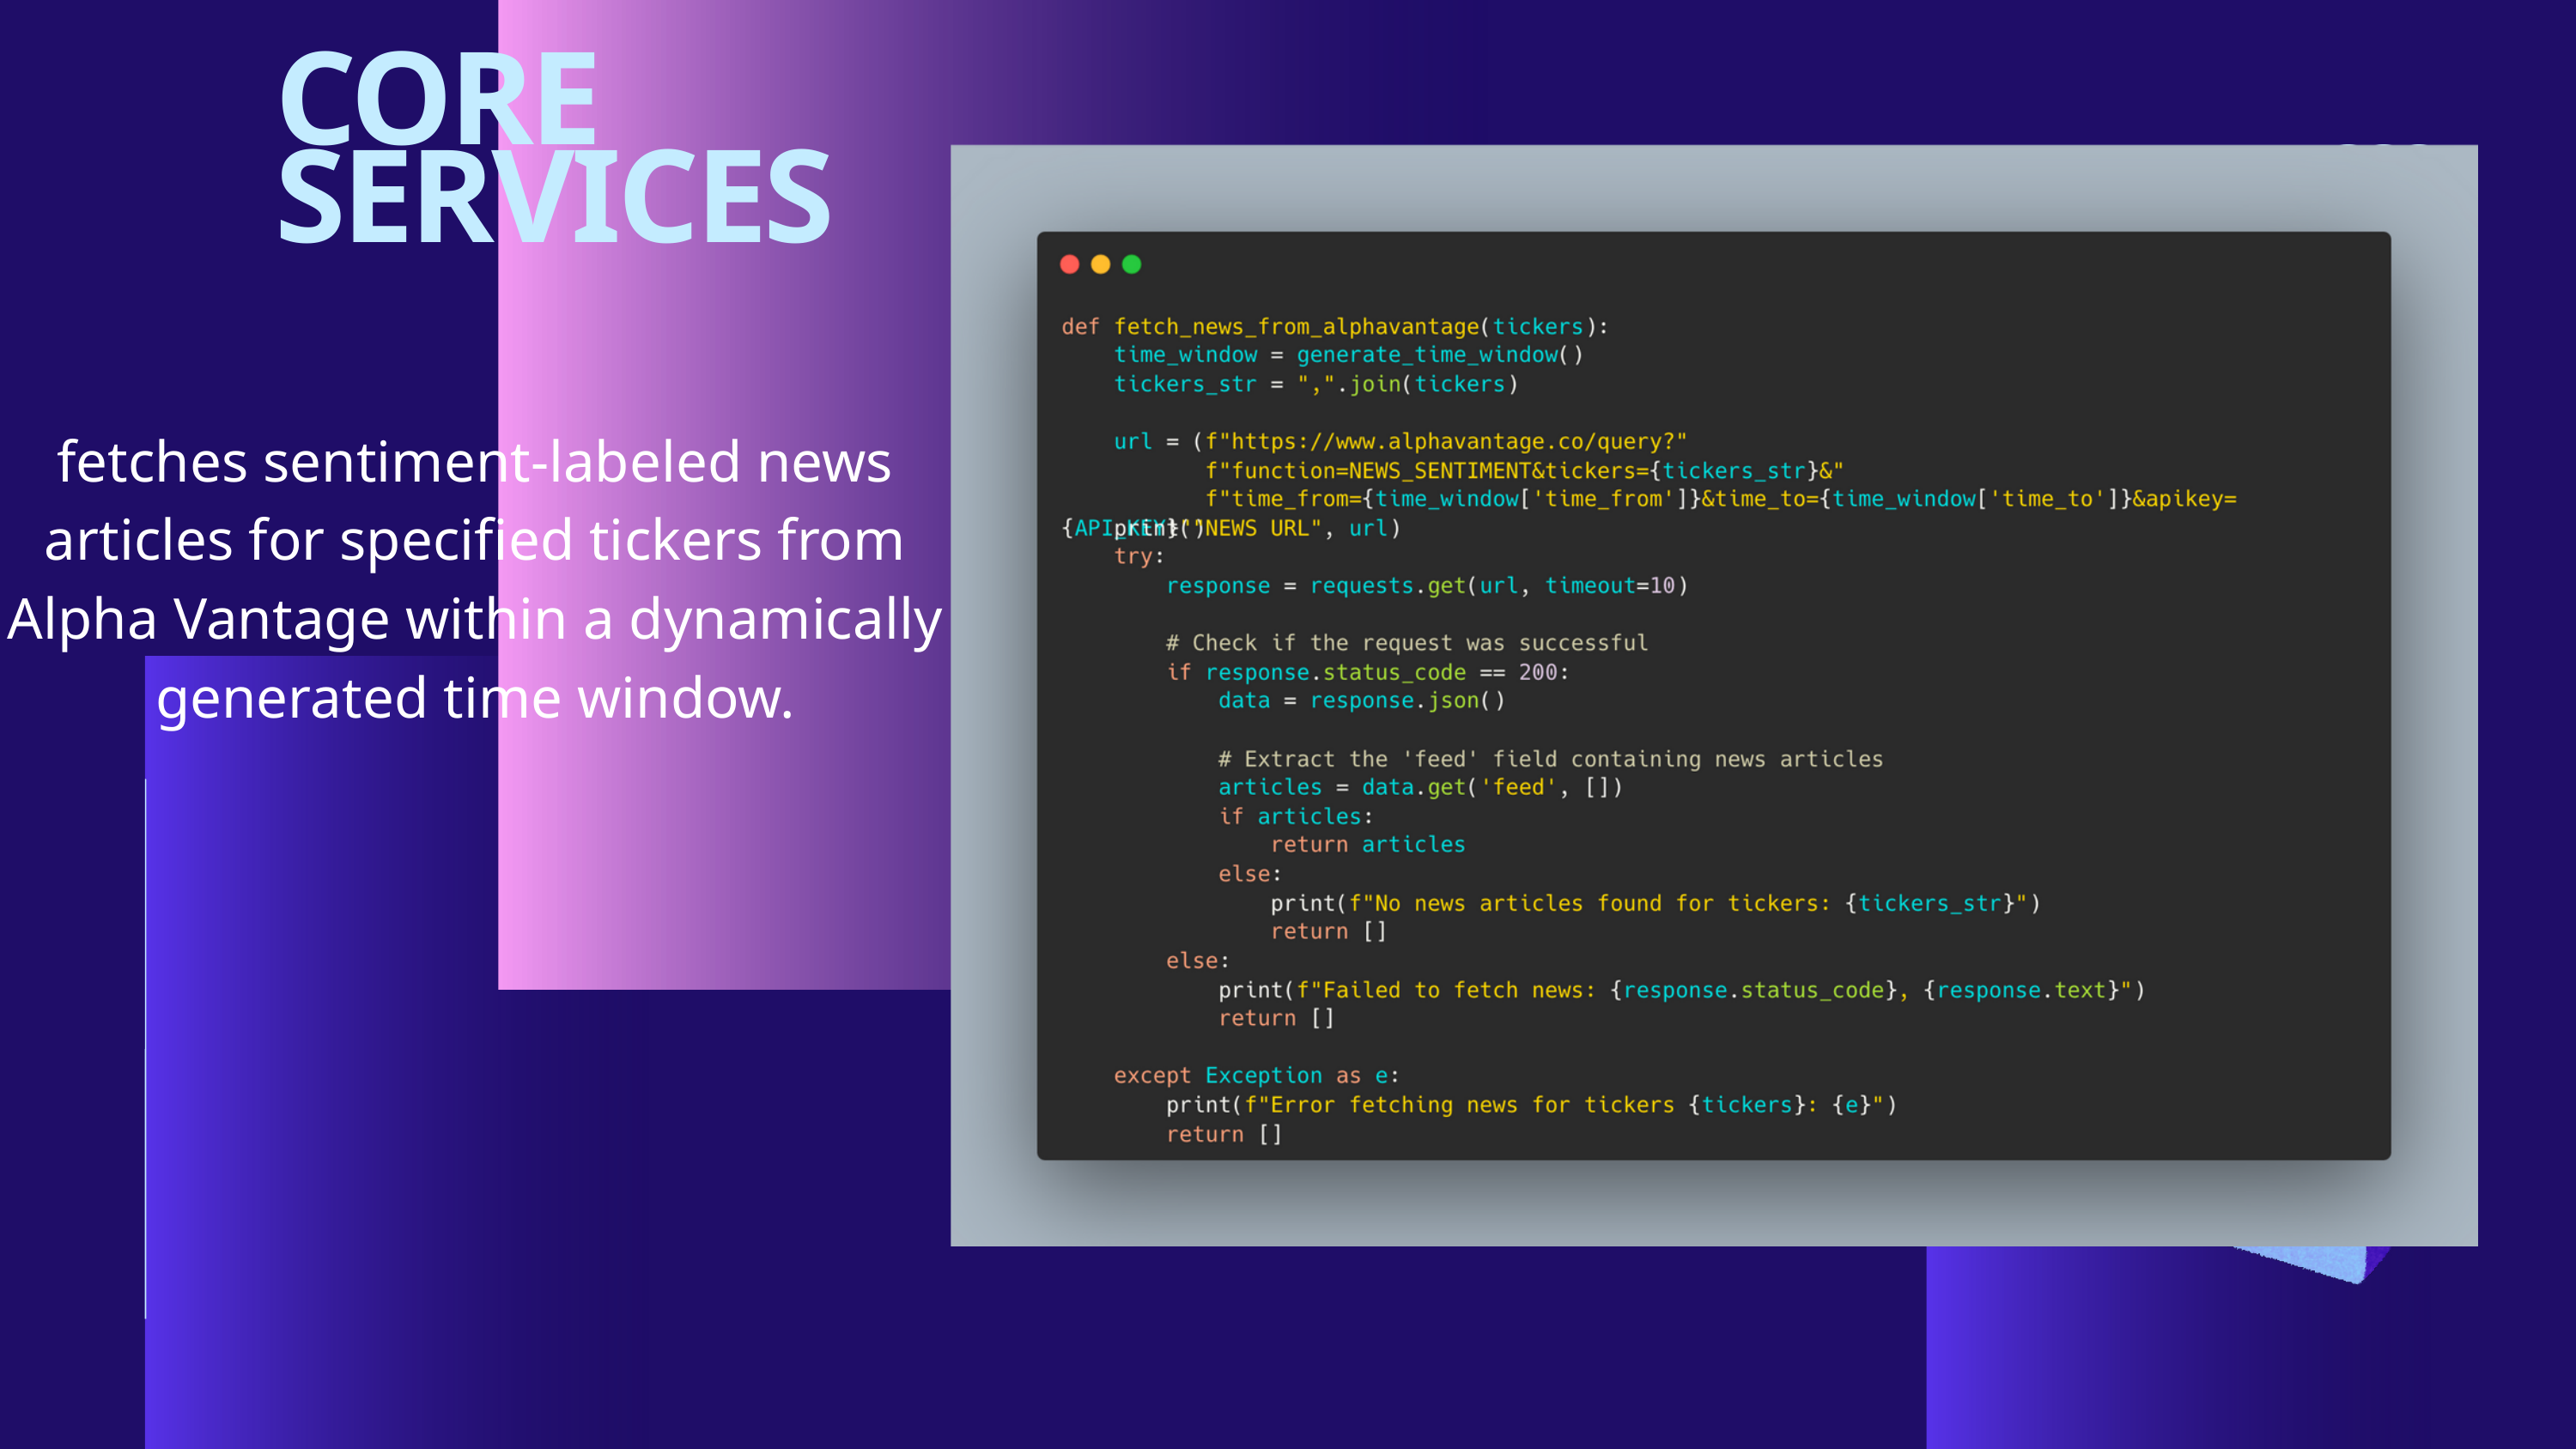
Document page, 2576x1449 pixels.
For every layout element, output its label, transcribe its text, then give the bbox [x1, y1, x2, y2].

text_box [1926, 1304, 2432, 1449]
text_box [144, 730, 650, 1449]
text_box [498, 269, 951, 414]
text_box fetches sentiment-labeled news articles for specified tickers from Alpha Vantage within a dynamically generated time window. [0, 414, 951, 730]
text_box [951, 144, 2478, 1246]
text_box [1224, 1246, 2432, 1304]
text_box CORE SERVICES [275, 72, 1161, 269]
text_box [498, 0, 1488, 144]
text_box [498, 730, 951, 990]
